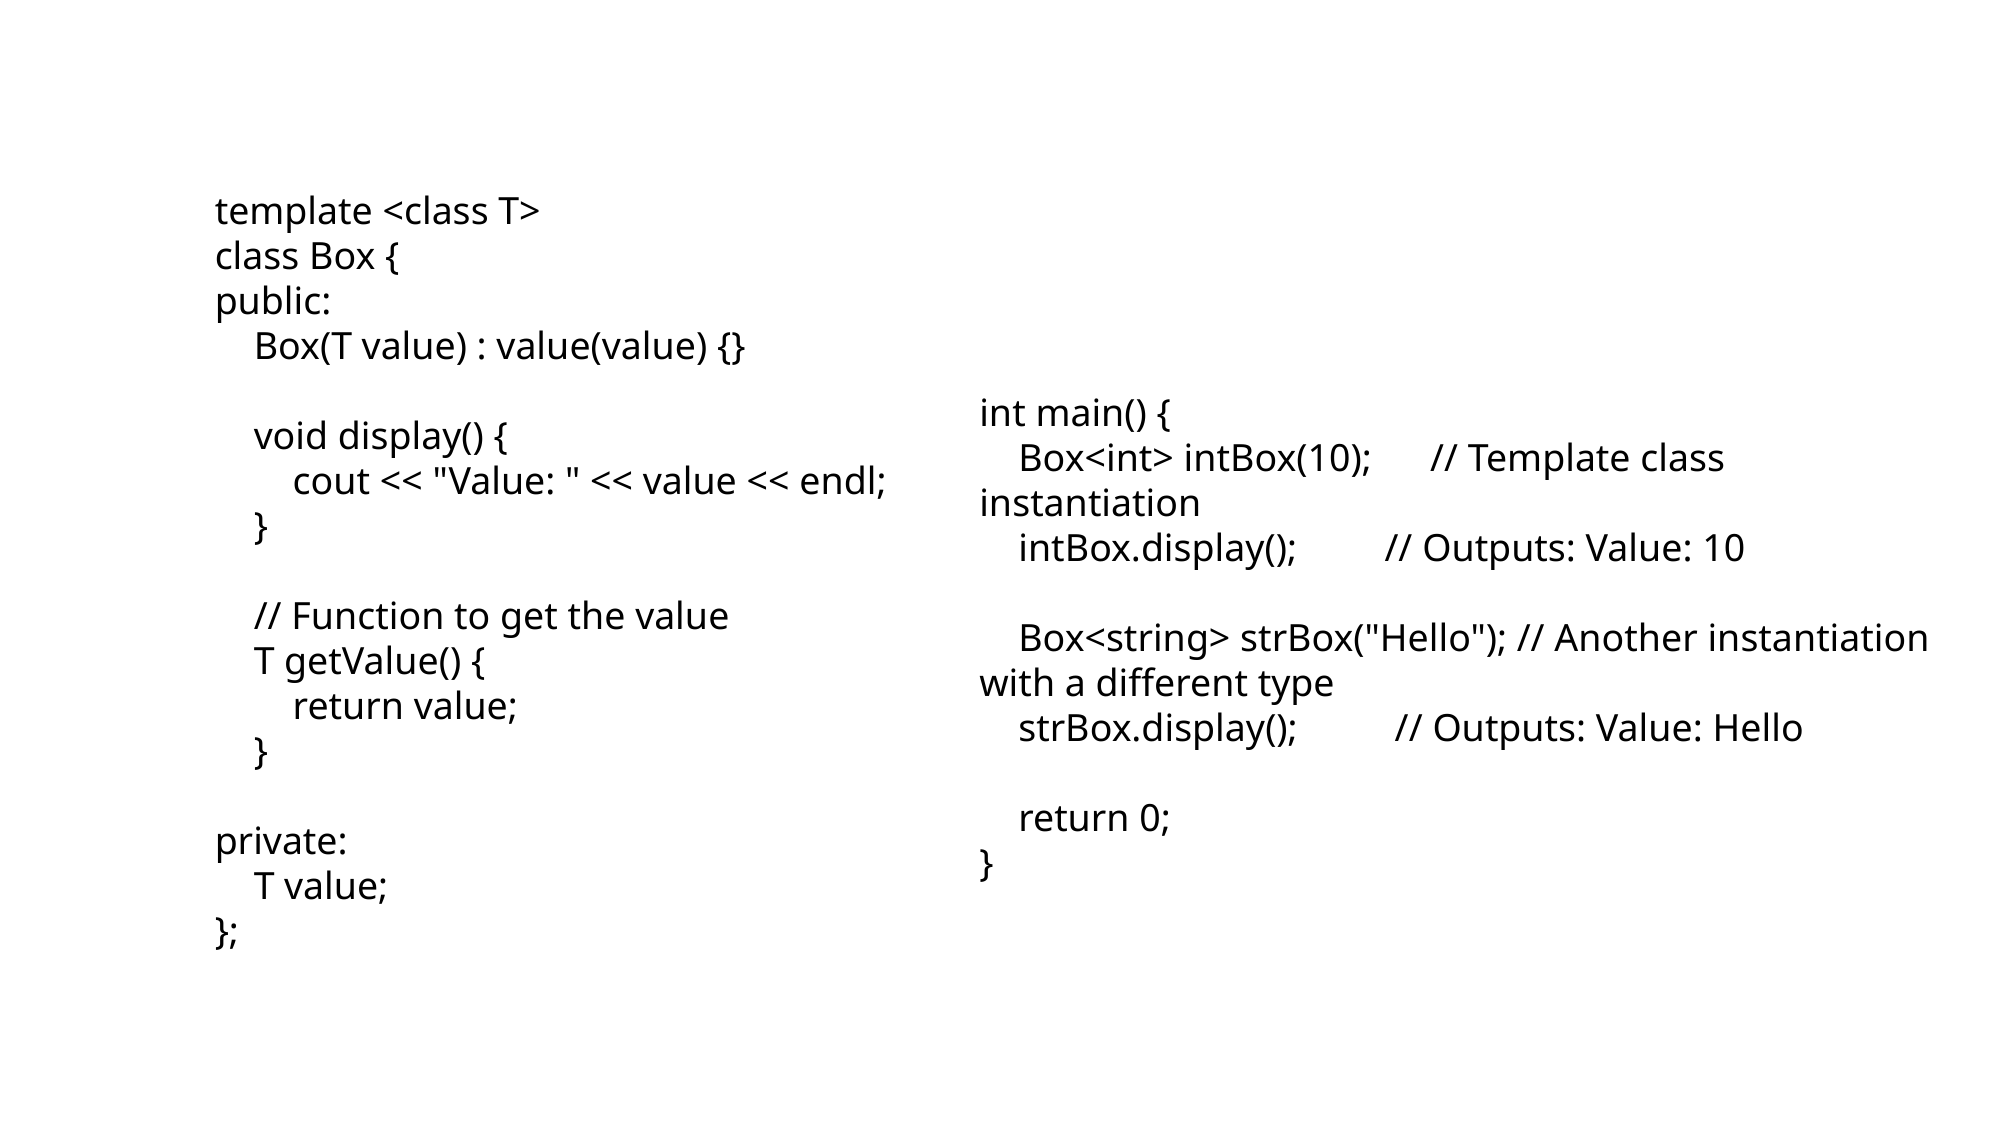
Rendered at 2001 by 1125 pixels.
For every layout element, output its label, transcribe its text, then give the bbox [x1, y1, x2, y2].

text_box template <class T> class Box { public: Box(T value) : value(value) {} void display() { cout << "Value: " << value << endl; } // Function to get the value T getValue() { return value; } private: T value; }; [200, 89, 1200, 1004]
text_box int main() { Box<int> intBox(10); // Template class instantiation intBox.display(); // Outputs: Value: 10 Box<string> strBox("Hello"); // Another instantiation with a different type strBox.display(); // Outputs: Value: Hello return 0; } [964, 336, 1965, 891]
